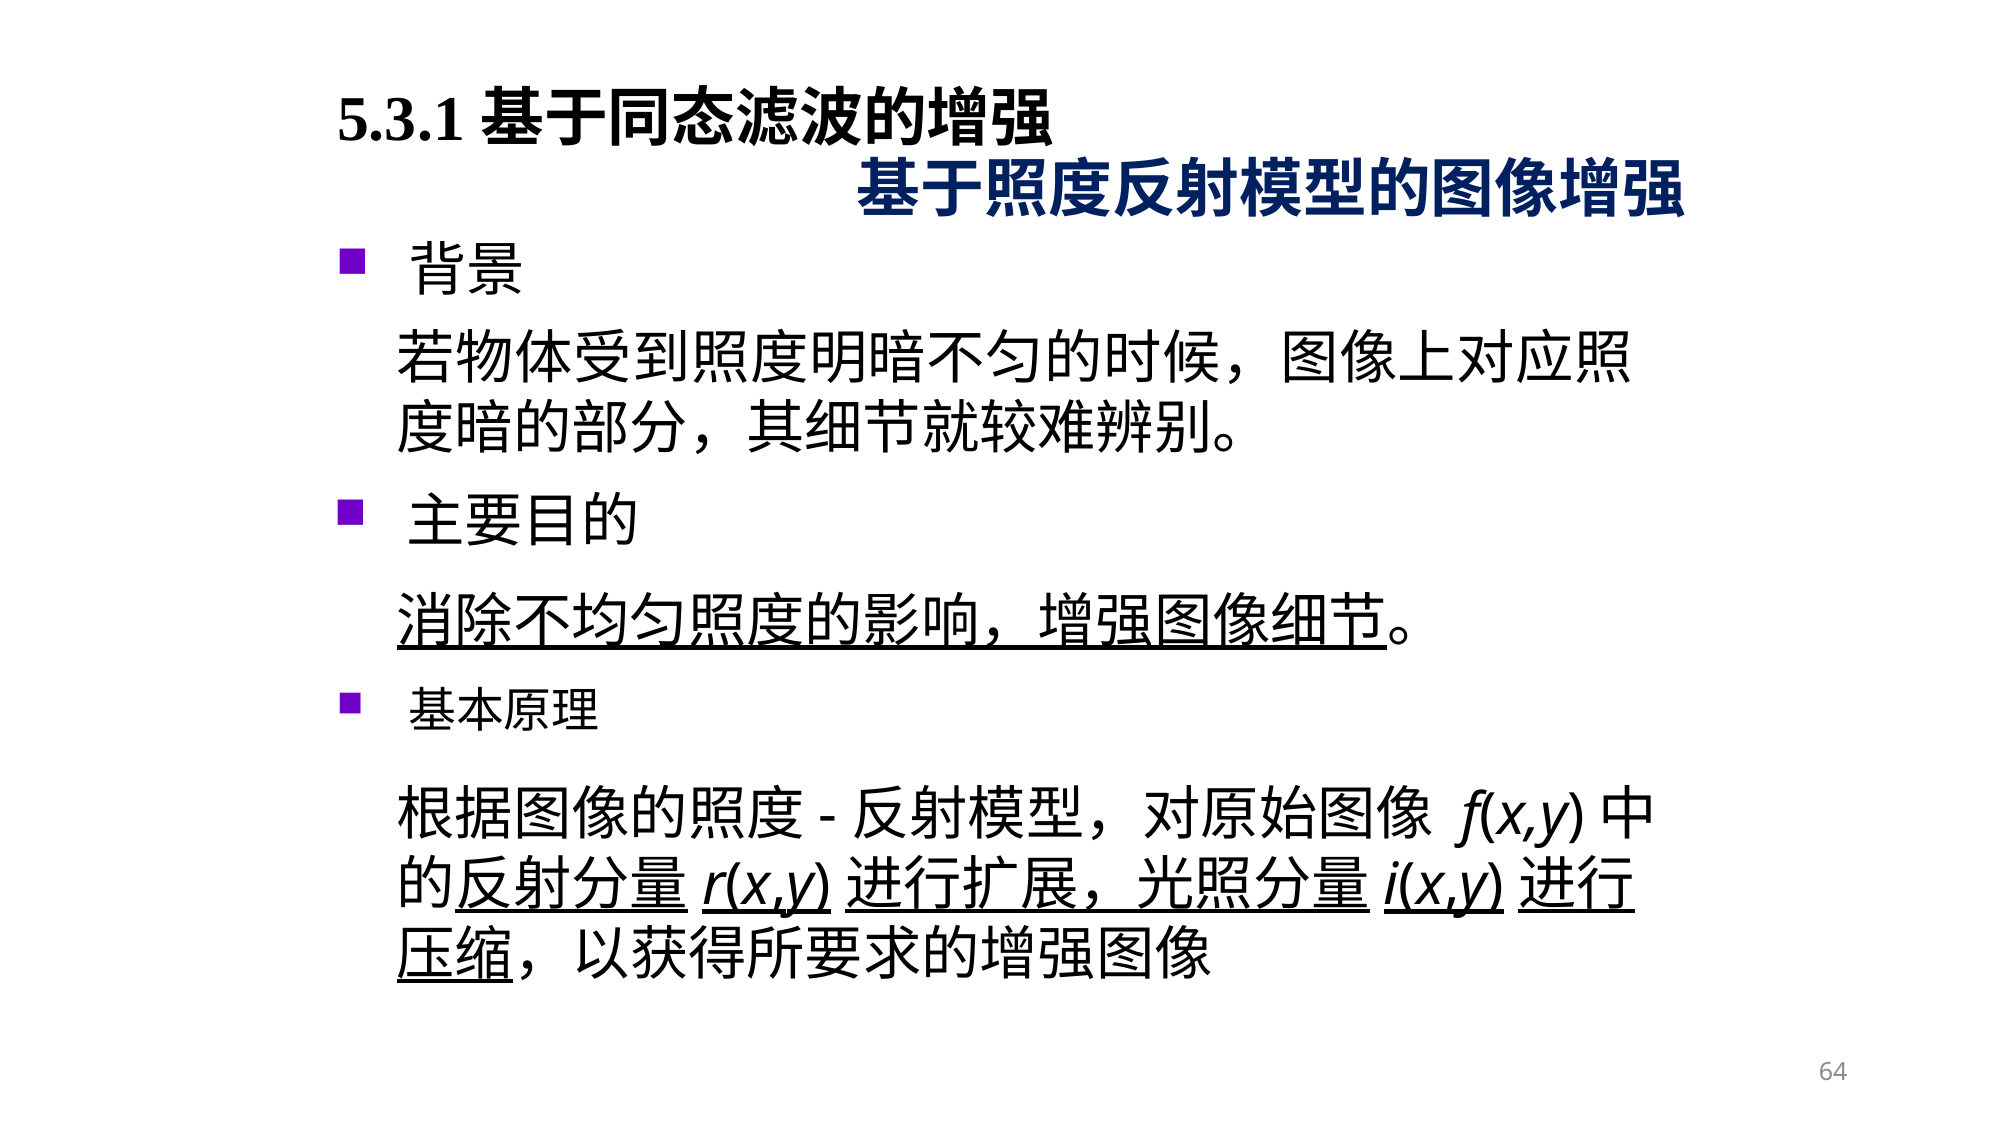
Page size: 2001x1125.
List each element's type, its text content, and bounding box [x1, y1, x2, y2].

text_box 基于照度反射模型的图像增强 [856, 153, 1700, 219]
text_box 基本原理 [322, 672, 1615, 745]
text_box 主要目的 [319, 475, 1613, 561]
text_box 5.3.1基于同态滤波的增强 [322, 50, 1083, 180]
text_box 若物体受到照度明暗不匀的时候，图像上对应照度暗的部分，其细节就较难辨别。 [382, 312, 1648, 468]
text_box 根据图像的照度-反射模型，对原始图像 f(x,y)中的反射分量r(x,y)进行扩展，光照分量i(x,y)进行压缩，以获得所要求的增强图像 [382, 769, 1704, 994]
slide_number 64 [1412, 1042, 1863, 1103]
text_box 背景 [322, 224, 1615, 310]
text_box 消除不均匀照度的影响，增强图像细节。 [382, 575, 1704, 661]
